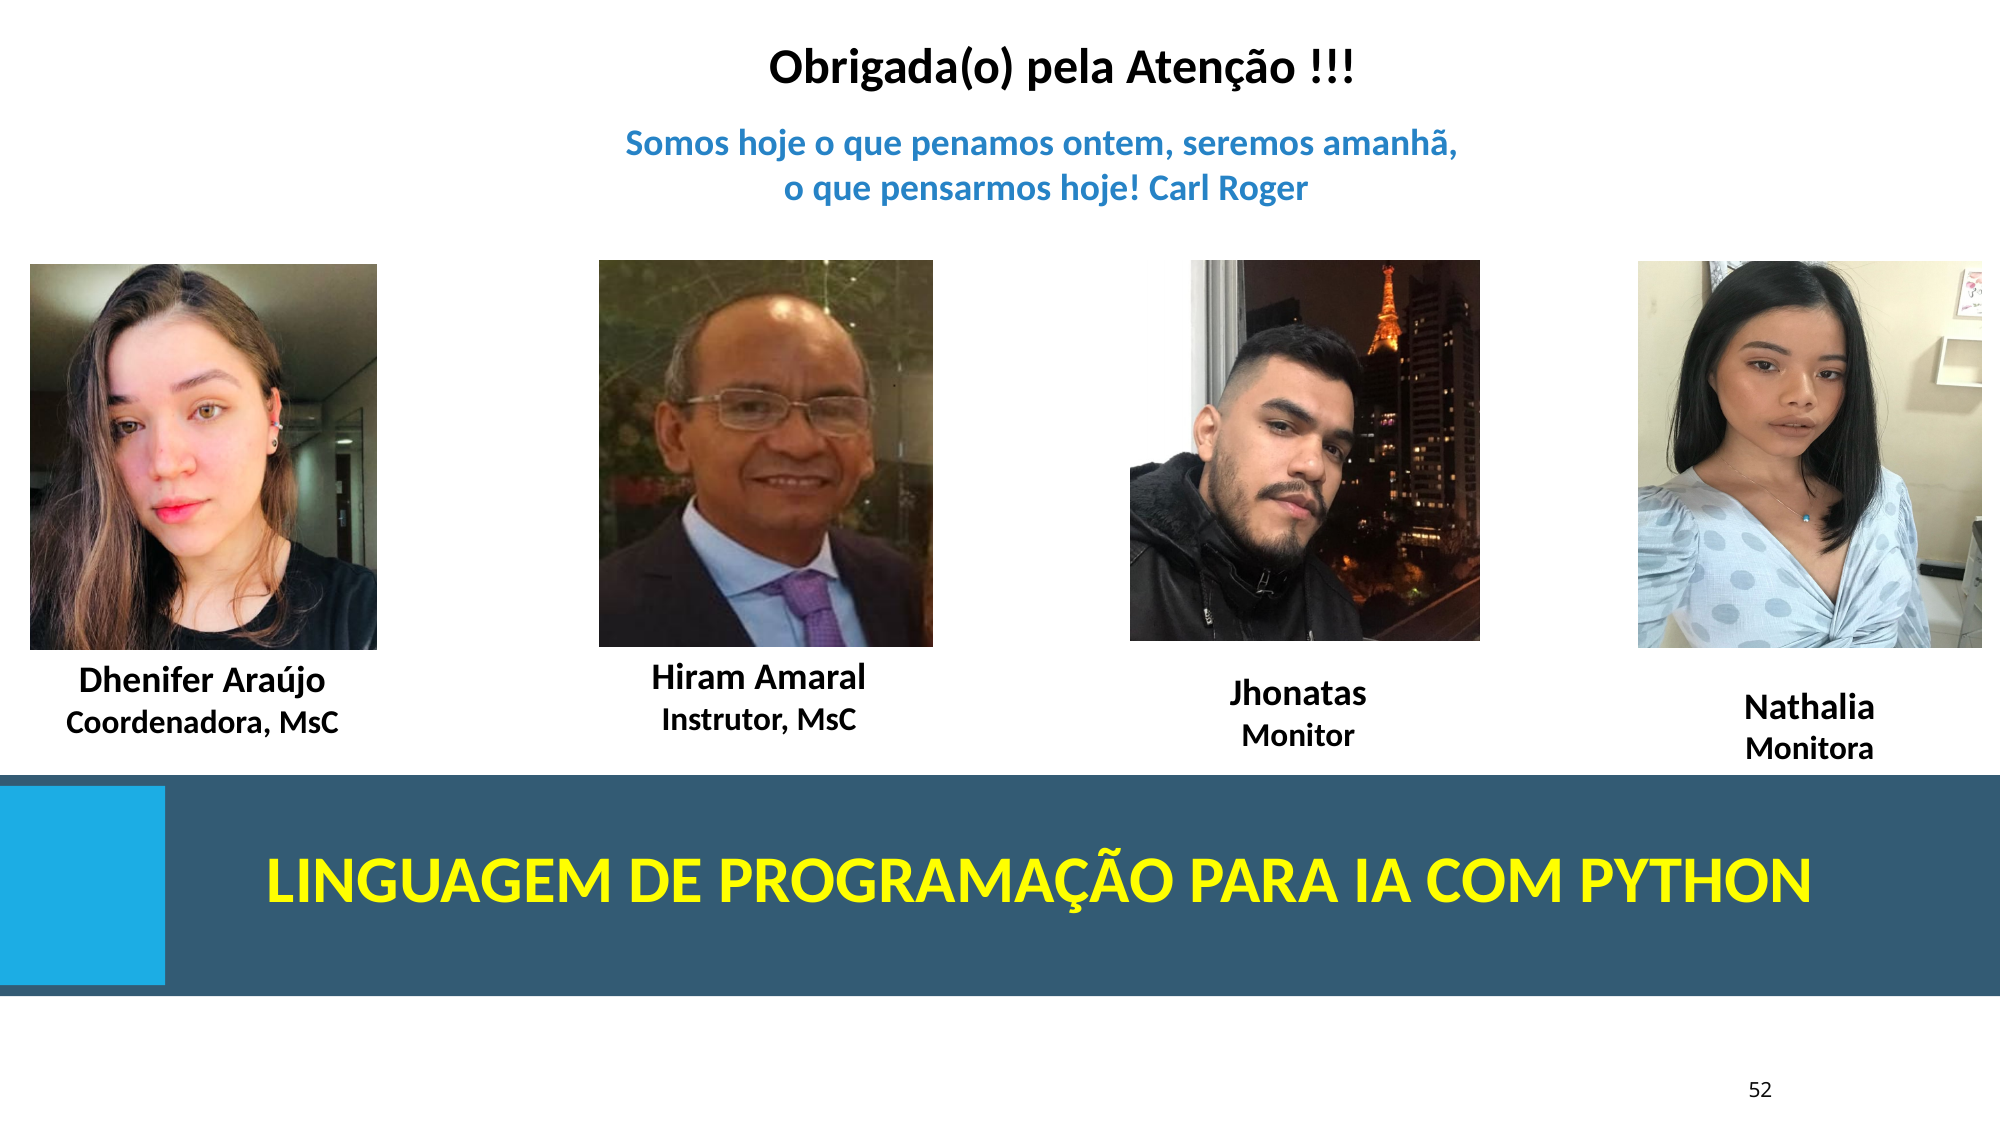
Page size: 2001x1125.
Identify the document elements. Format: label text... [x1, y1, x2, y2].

text_box Somos hoje o que penamos ontem, seremos amanhã, o que pensarmos hoje! Carl Roger [546, 110, 1547, 216]
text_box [21, 260, 1992, 812]
title LINGUAGEM DE PROGRAMAÇÃO PARA IA COM PYTHON [251, 823, 1895, 969]
text_box Obrigada(o) pela Atenção !!! [563, 25, 1564, 101]
